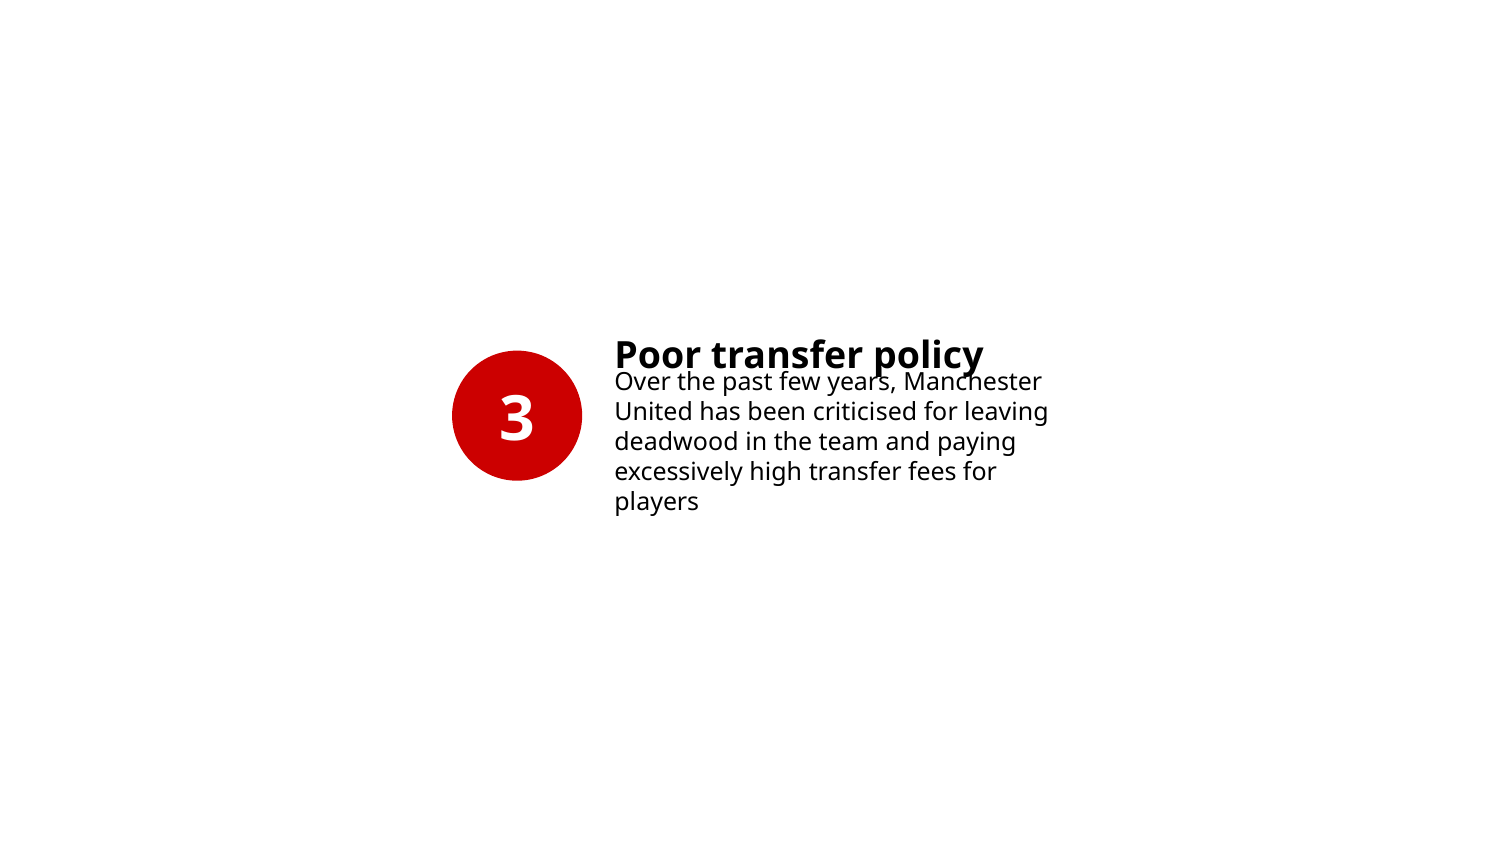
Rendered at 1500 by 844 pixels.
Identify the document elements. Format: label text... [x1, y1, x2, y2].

text_box 3 [452, 350, 583, 481]
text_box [614, 333, 1080, 499]
